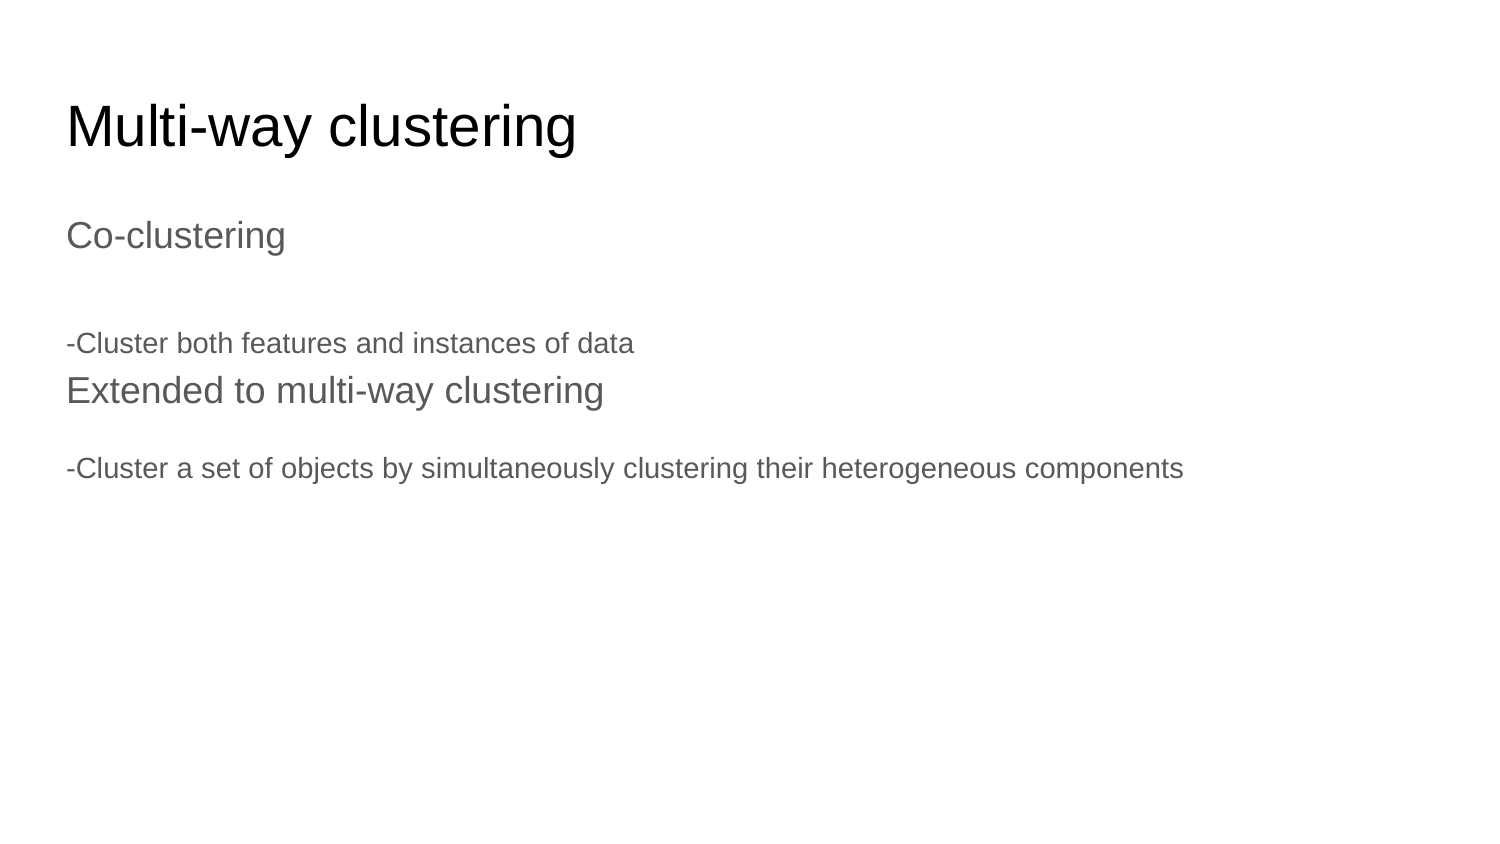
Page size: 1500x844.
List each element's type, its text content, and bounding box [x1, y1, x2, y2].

title Multi-way clustering [51, 72, 1449, 167]
list Co-clustering -Cluster both features and instances of data Extended to multi-way clustering -Cluster a set of objects by simultaneously clustering their heterogeneous components [51, 189, 1449, 750]
